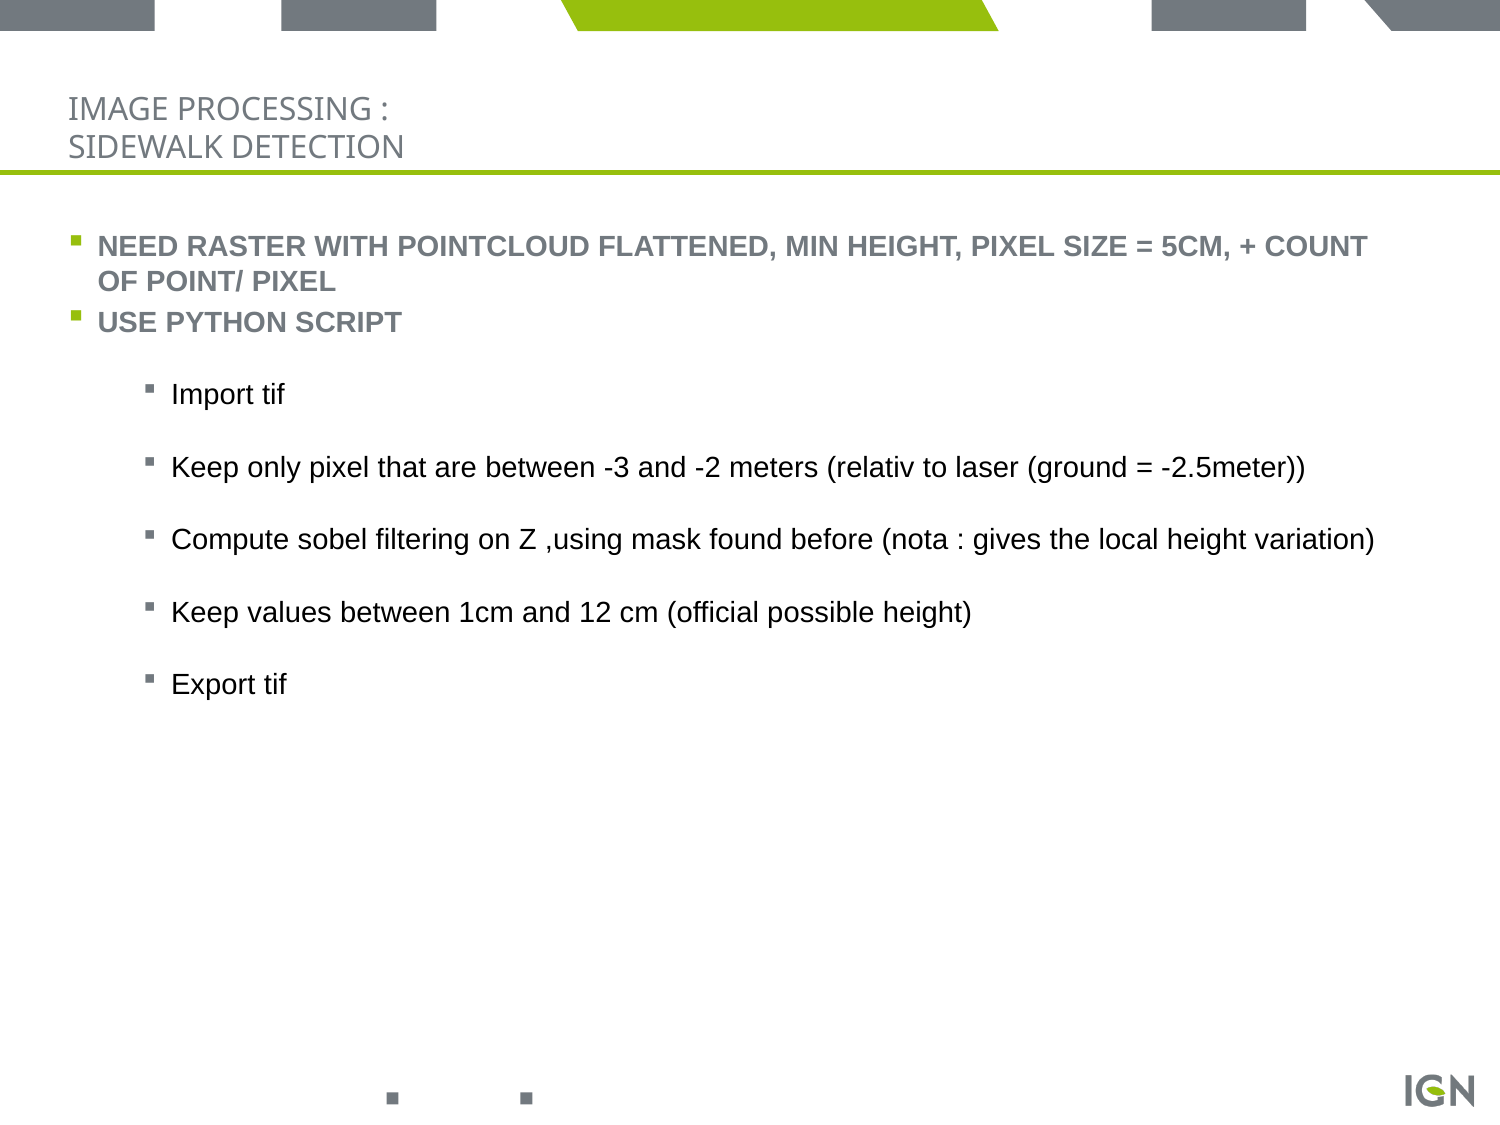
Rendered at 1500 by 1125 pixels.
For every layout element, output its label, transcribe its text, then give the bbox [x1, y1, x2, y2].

title Image processing : sidewalk detection [53, 80, 1425, 173]
list Need raster with pointcloud flattened, min height, pixel size = 5cm, + count of point/ pixel Use python script Import tif Keep only pixel that are between -3 and -2 meters (relativ to laser (ground = -2.5meter)) Compute sobel filtering on Z ,using mask found before (nota : gives the local height variation) Keep values between 1cm and 12 cm (official possible height) Export tif [53, 219, 1425, 1005]
picture [1404, 1074, 1475, 1109]
